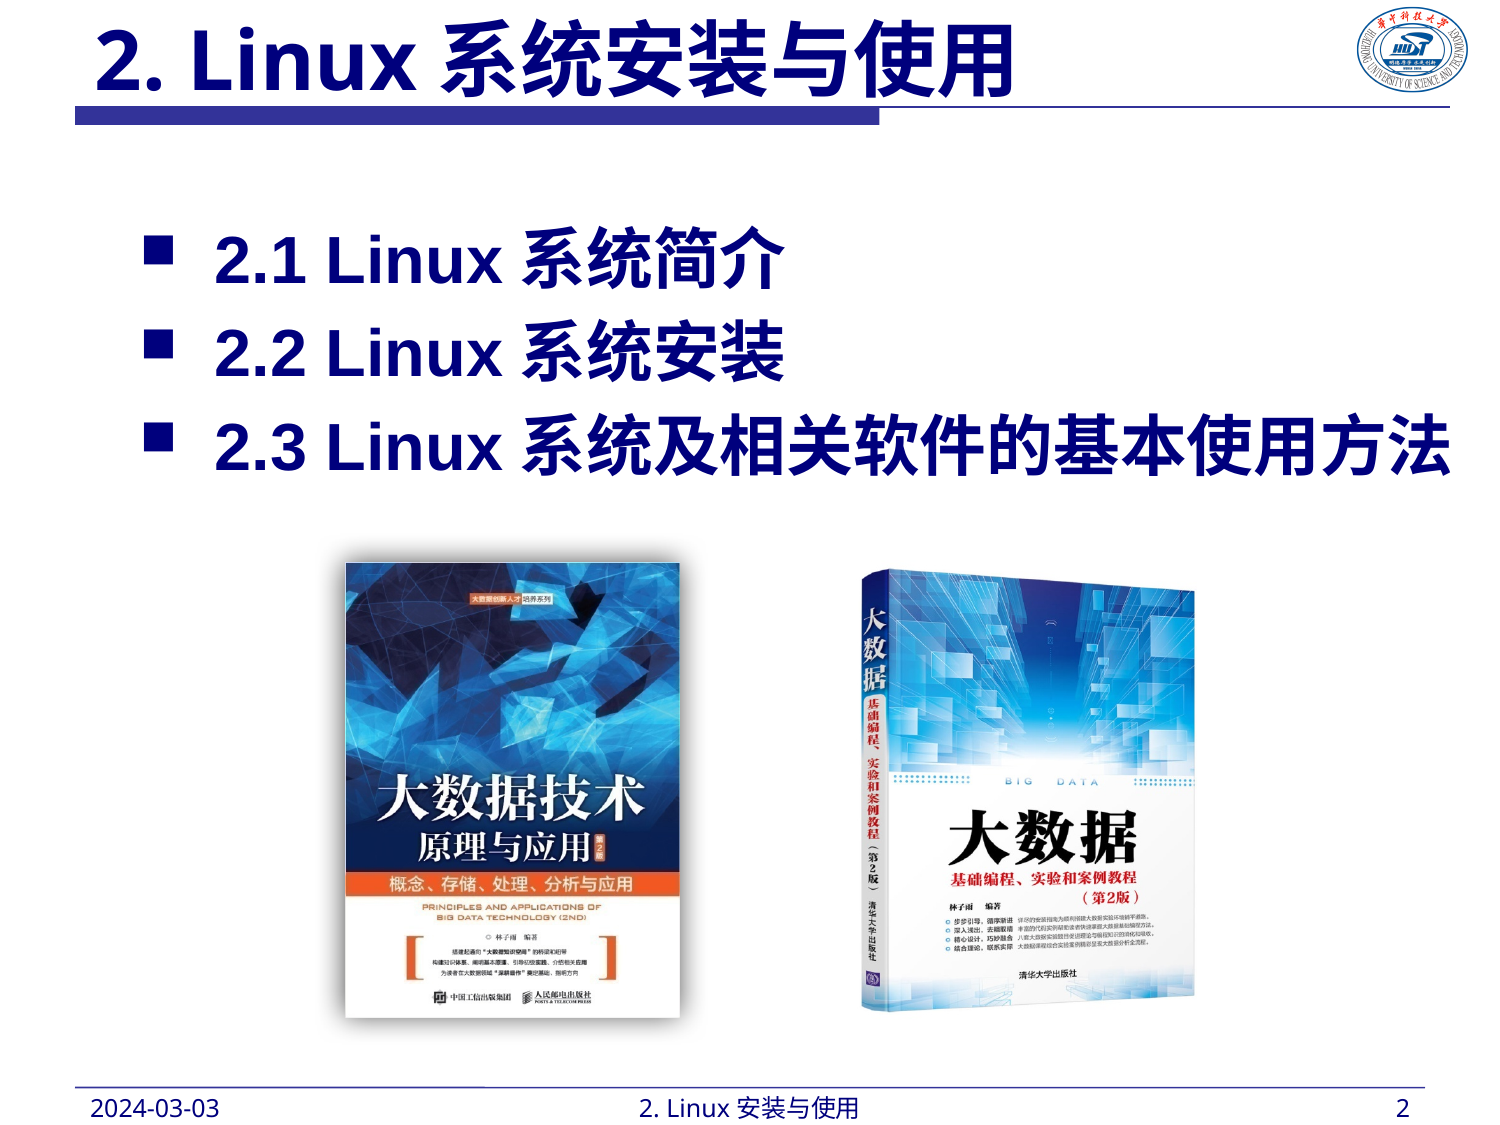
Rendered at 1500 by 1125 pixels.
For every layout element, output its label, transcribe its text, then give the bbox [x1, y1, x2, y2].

picture [345, 562, 680, 1018]
slide_number 2 [1100, 1084, 1425, 1125]
picture [1368, 0, 1475, 99]
picture [778, 550, 1258, 1030]
text_box 2.1 Linux系统简介 2.2 Linux系统安装 2.3 Linux系统及相关软件的基本使用方法 [125, 209, 1500, 583]
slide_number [75, 1084, 400, 1125]
footer 2. Linux安装与使用 [512, 1084, 988, 1125]
text_box 2. Linux系统安装与使用 [79, 0, 1368, 115]
